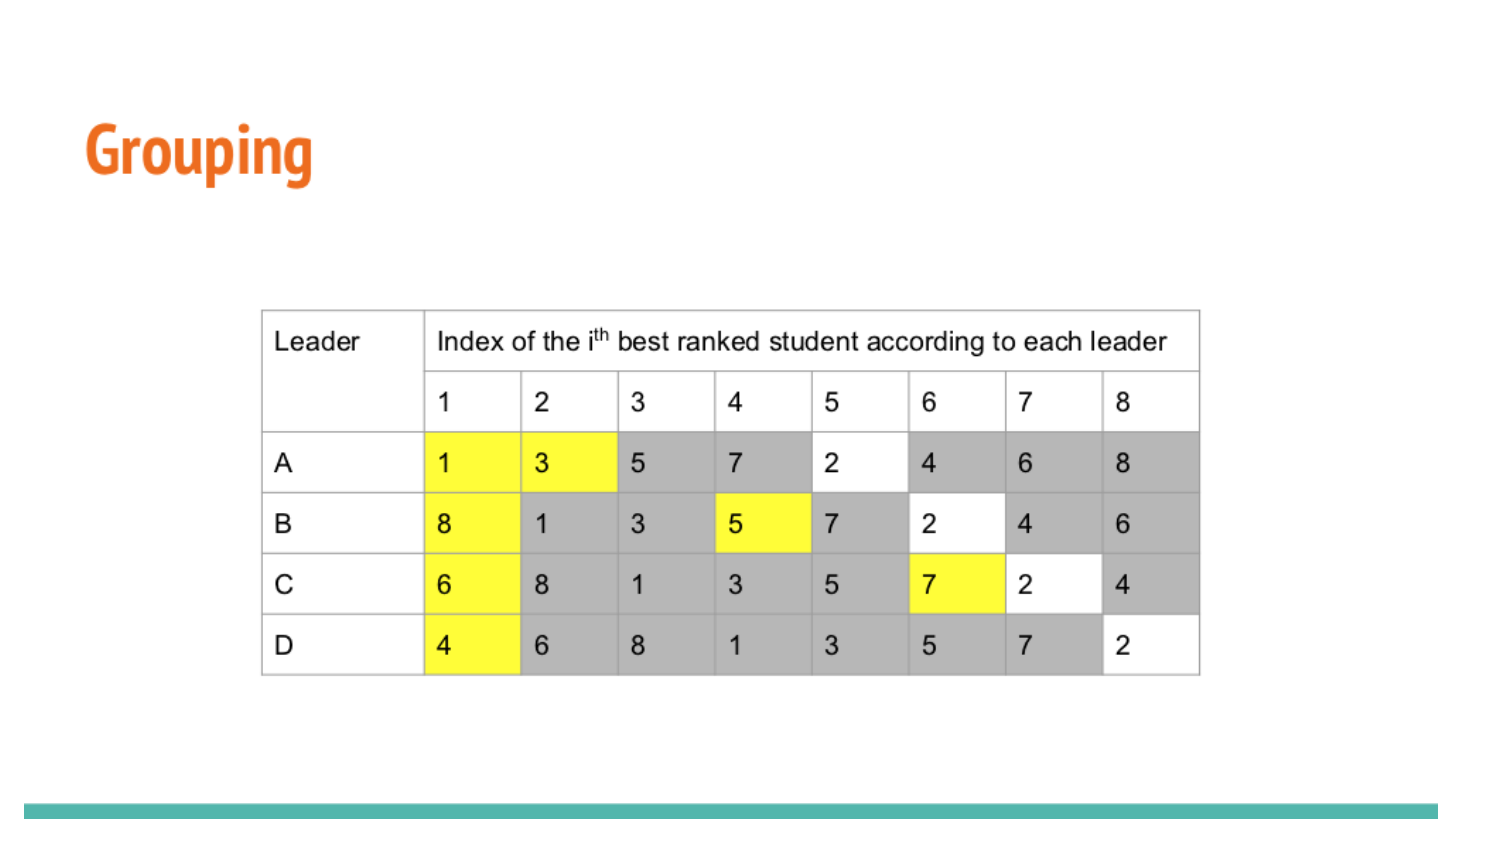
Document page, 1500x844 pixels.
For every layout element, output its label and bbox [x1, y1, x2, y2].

picture [24, 24, 1438, 819]
